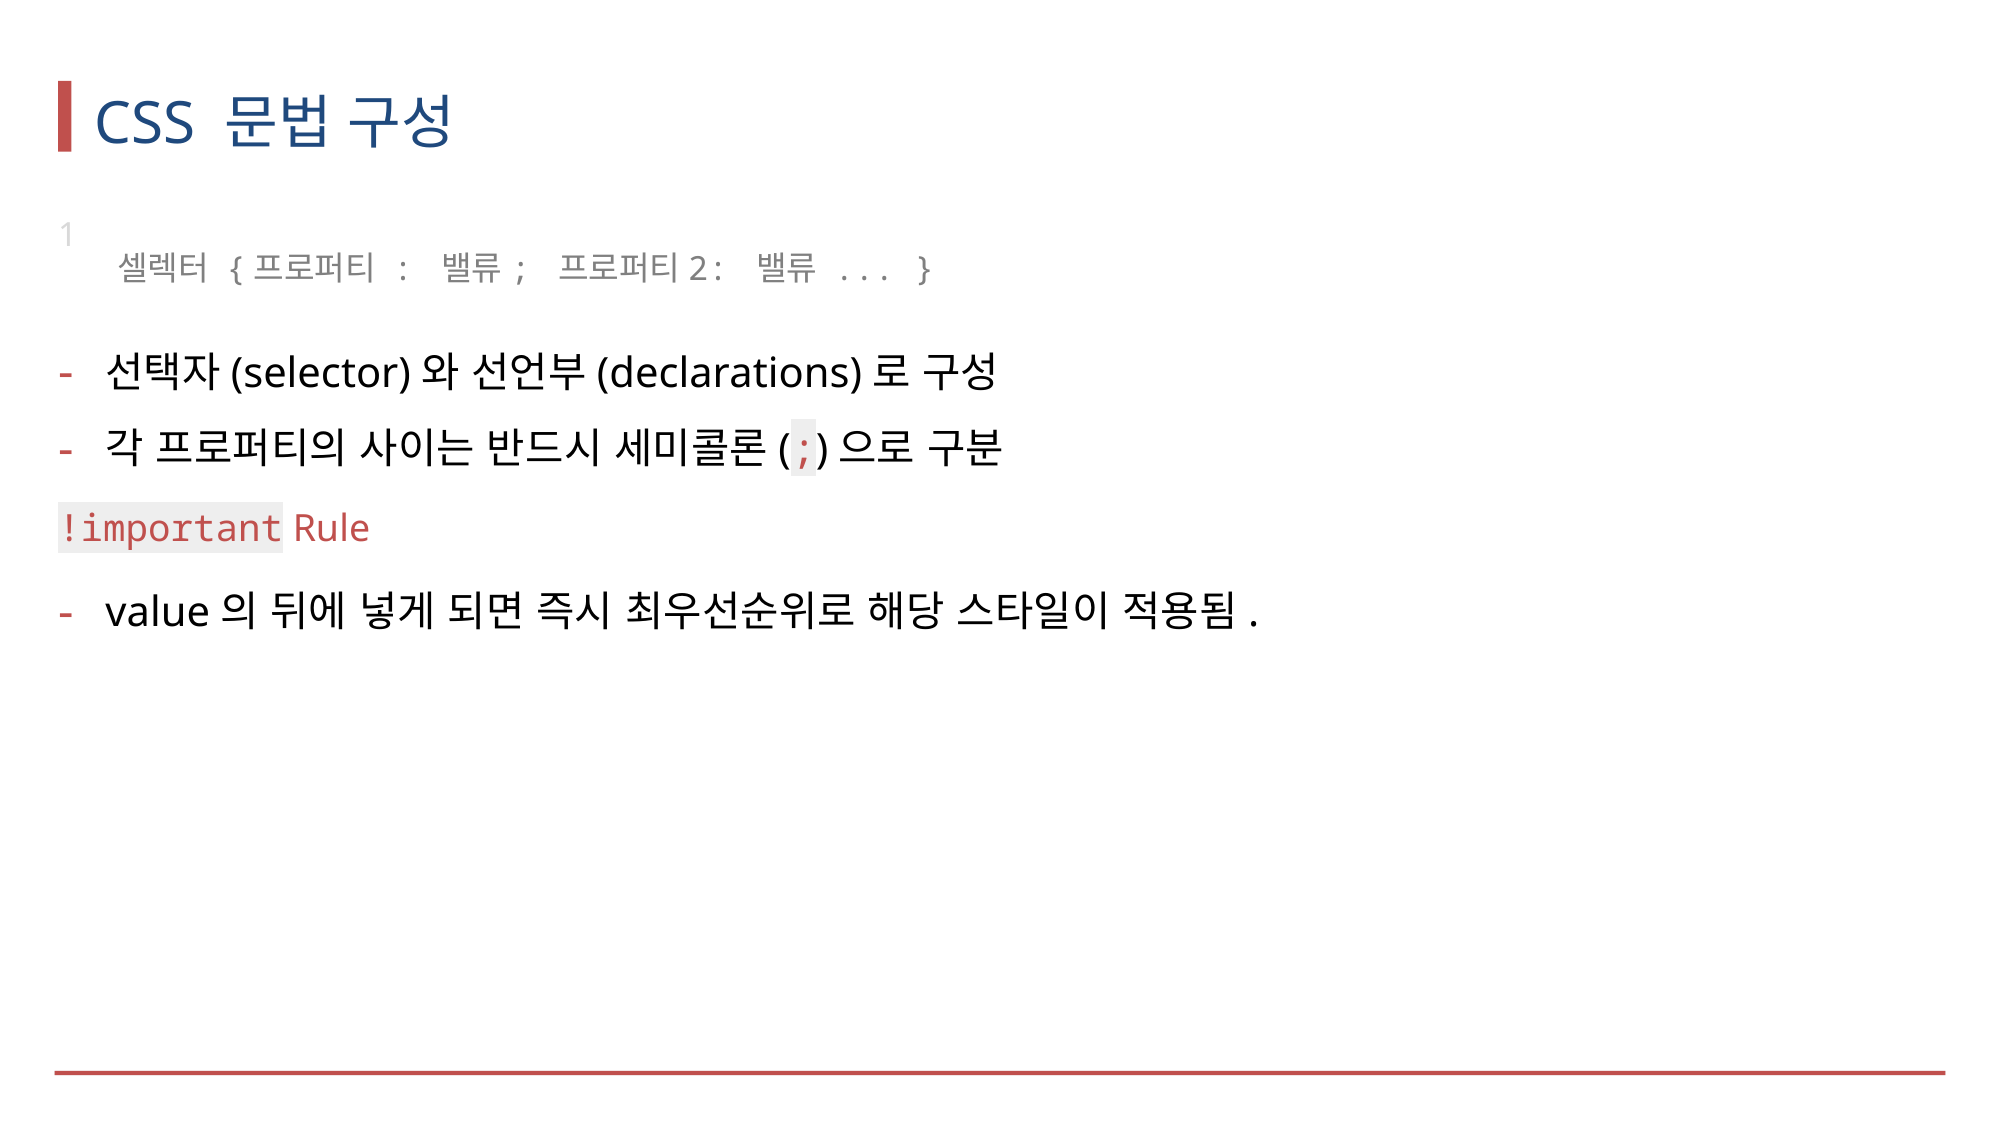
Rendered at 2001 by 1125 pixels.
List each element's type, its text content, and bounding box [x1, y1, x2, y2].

title CSS 문법 구성 [79, 67, 1942, 165]
list 셀렉터 {프로퍼티 : 밸류; 프로퍼티2: 밸류 ... } 선택자(selector)와 선언부(declarations)로 구성 각 프로퍼티의 사이는 반드시 세미콜론(;)으로 구분 !important Rule value의 뒤에 넣게 되면 즉시 최우선순위로 해당 스타일이 적용됨. [58, 219, 1942, 1030]
